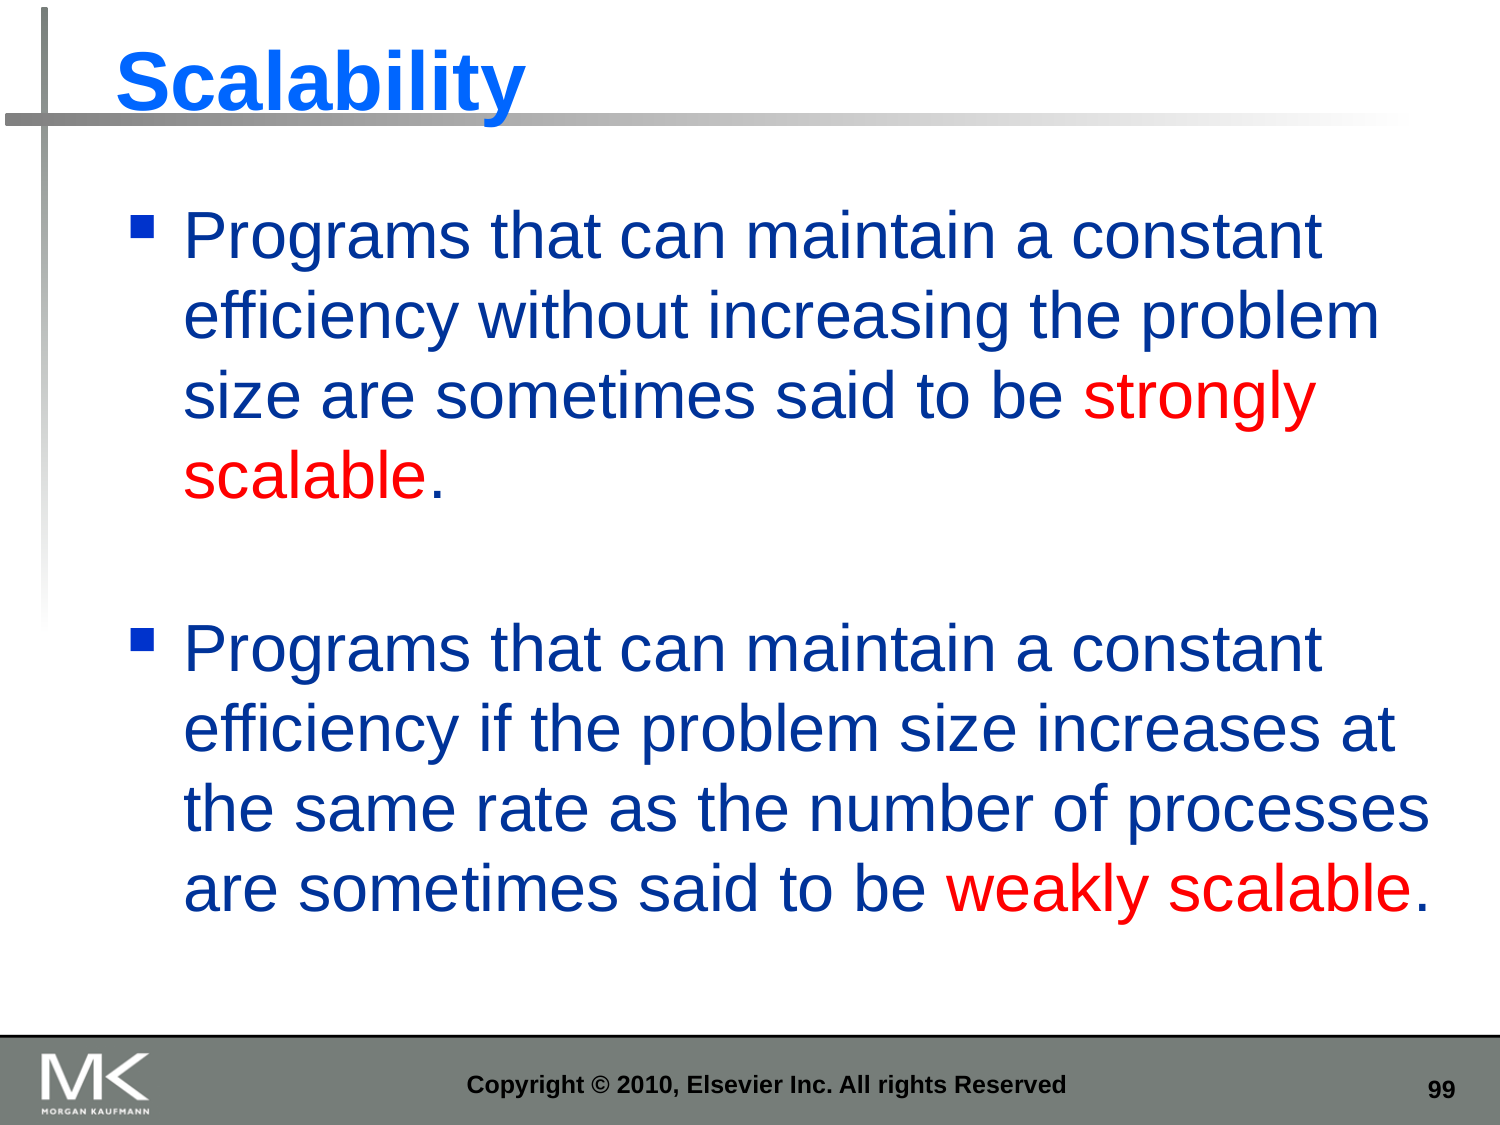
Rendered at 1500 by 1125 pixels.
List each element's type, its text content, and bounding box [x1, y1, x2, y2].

footer Copyright © 2010, Elsevier Inc. All rights Reserved [170, 1046, 1365, 1106]
list Programs that can maintain a constant efficiency without increasing the problem size are sometimes said to be strongly scalable. Programs that can maintain a constant efficiency if the problem size increases at the same rate as the number of processes are sometimes said to be weakly scalable. [111, 184, 1470, 1024]
picture [29, 1046, 160, 1123]
title Scalability [100, 18, 1460, 135]
